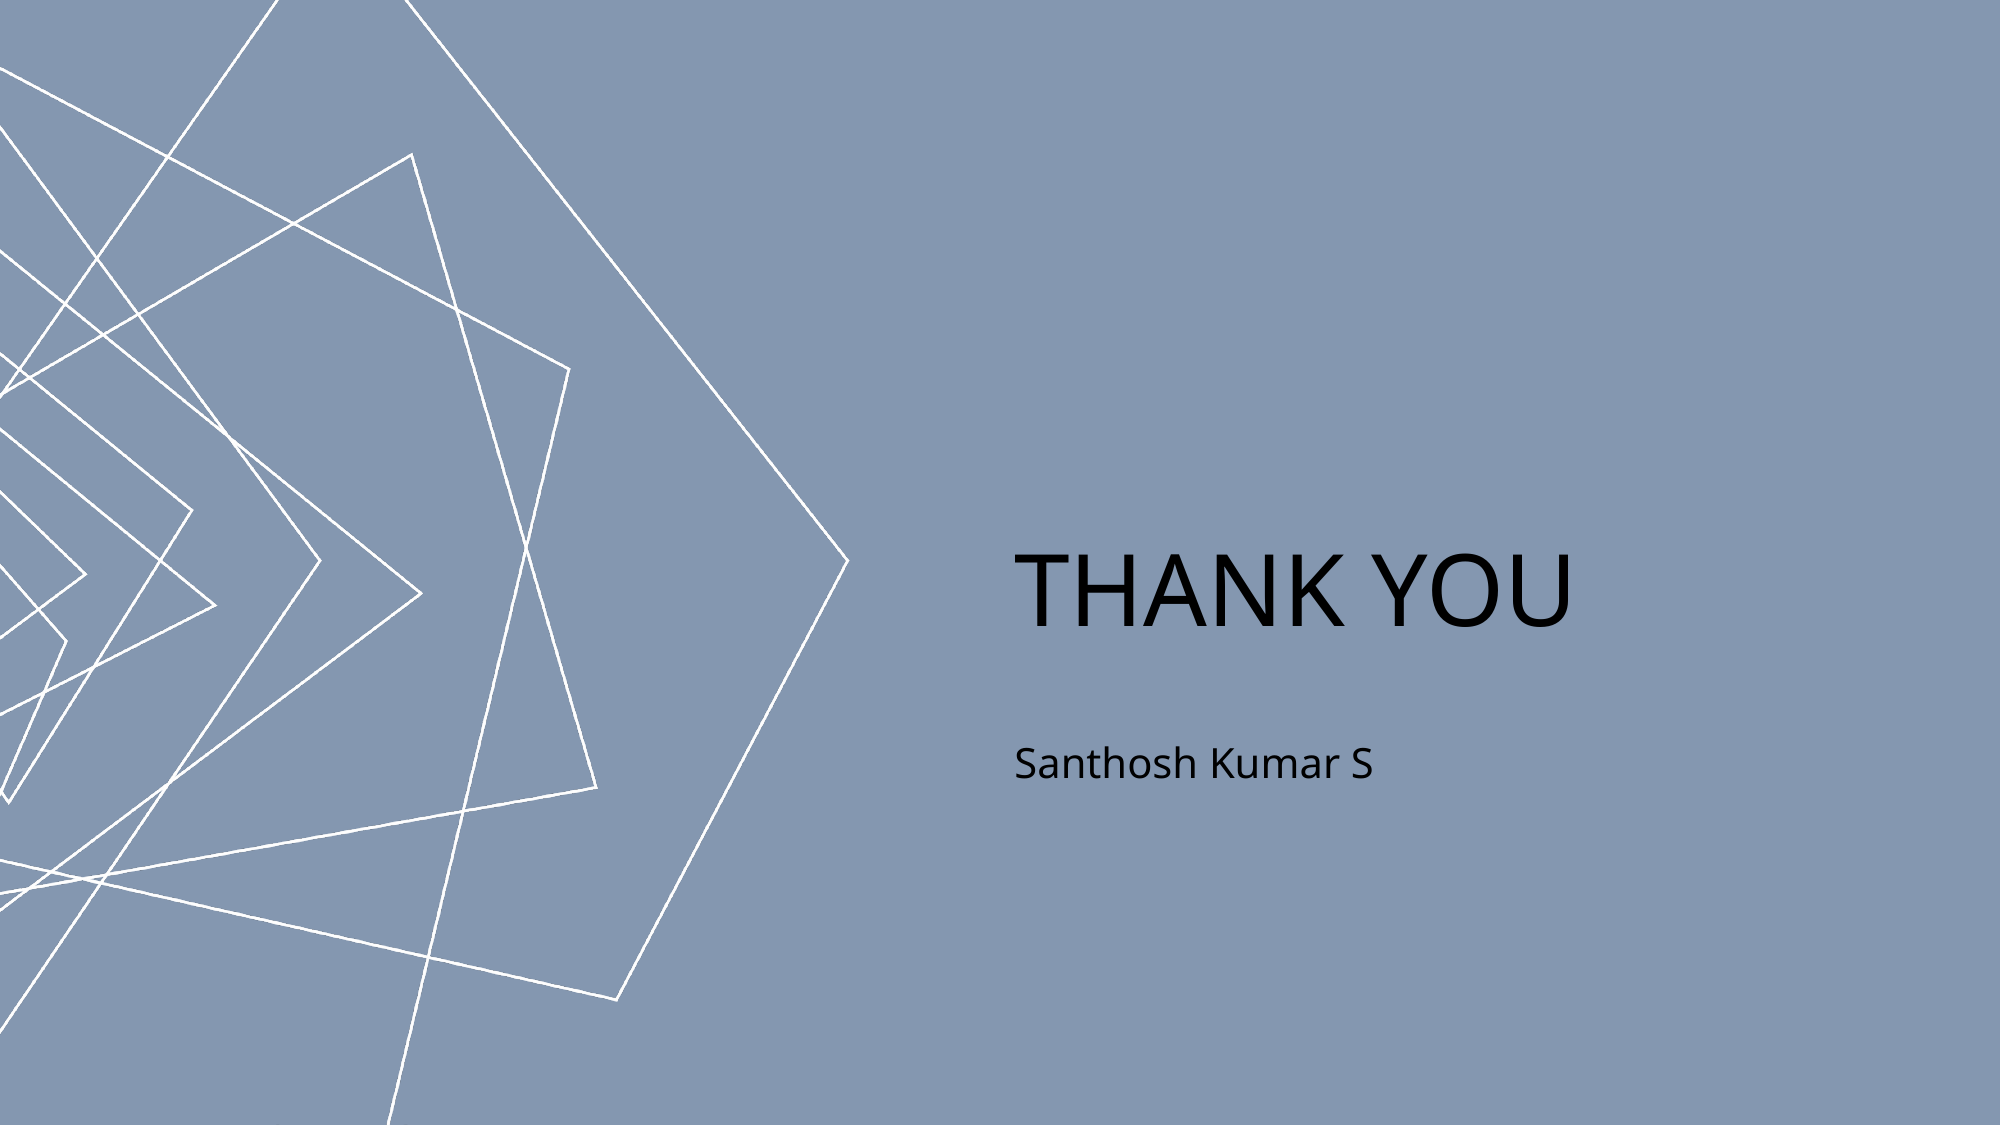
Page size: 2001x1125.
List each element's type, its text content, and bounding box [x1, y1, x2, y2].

list Santhosh Kumar S [999, 684, 1829, 1098]
picture [0, 0, 850, 1125]
title Thank you [999, 61, 1829, 656]
